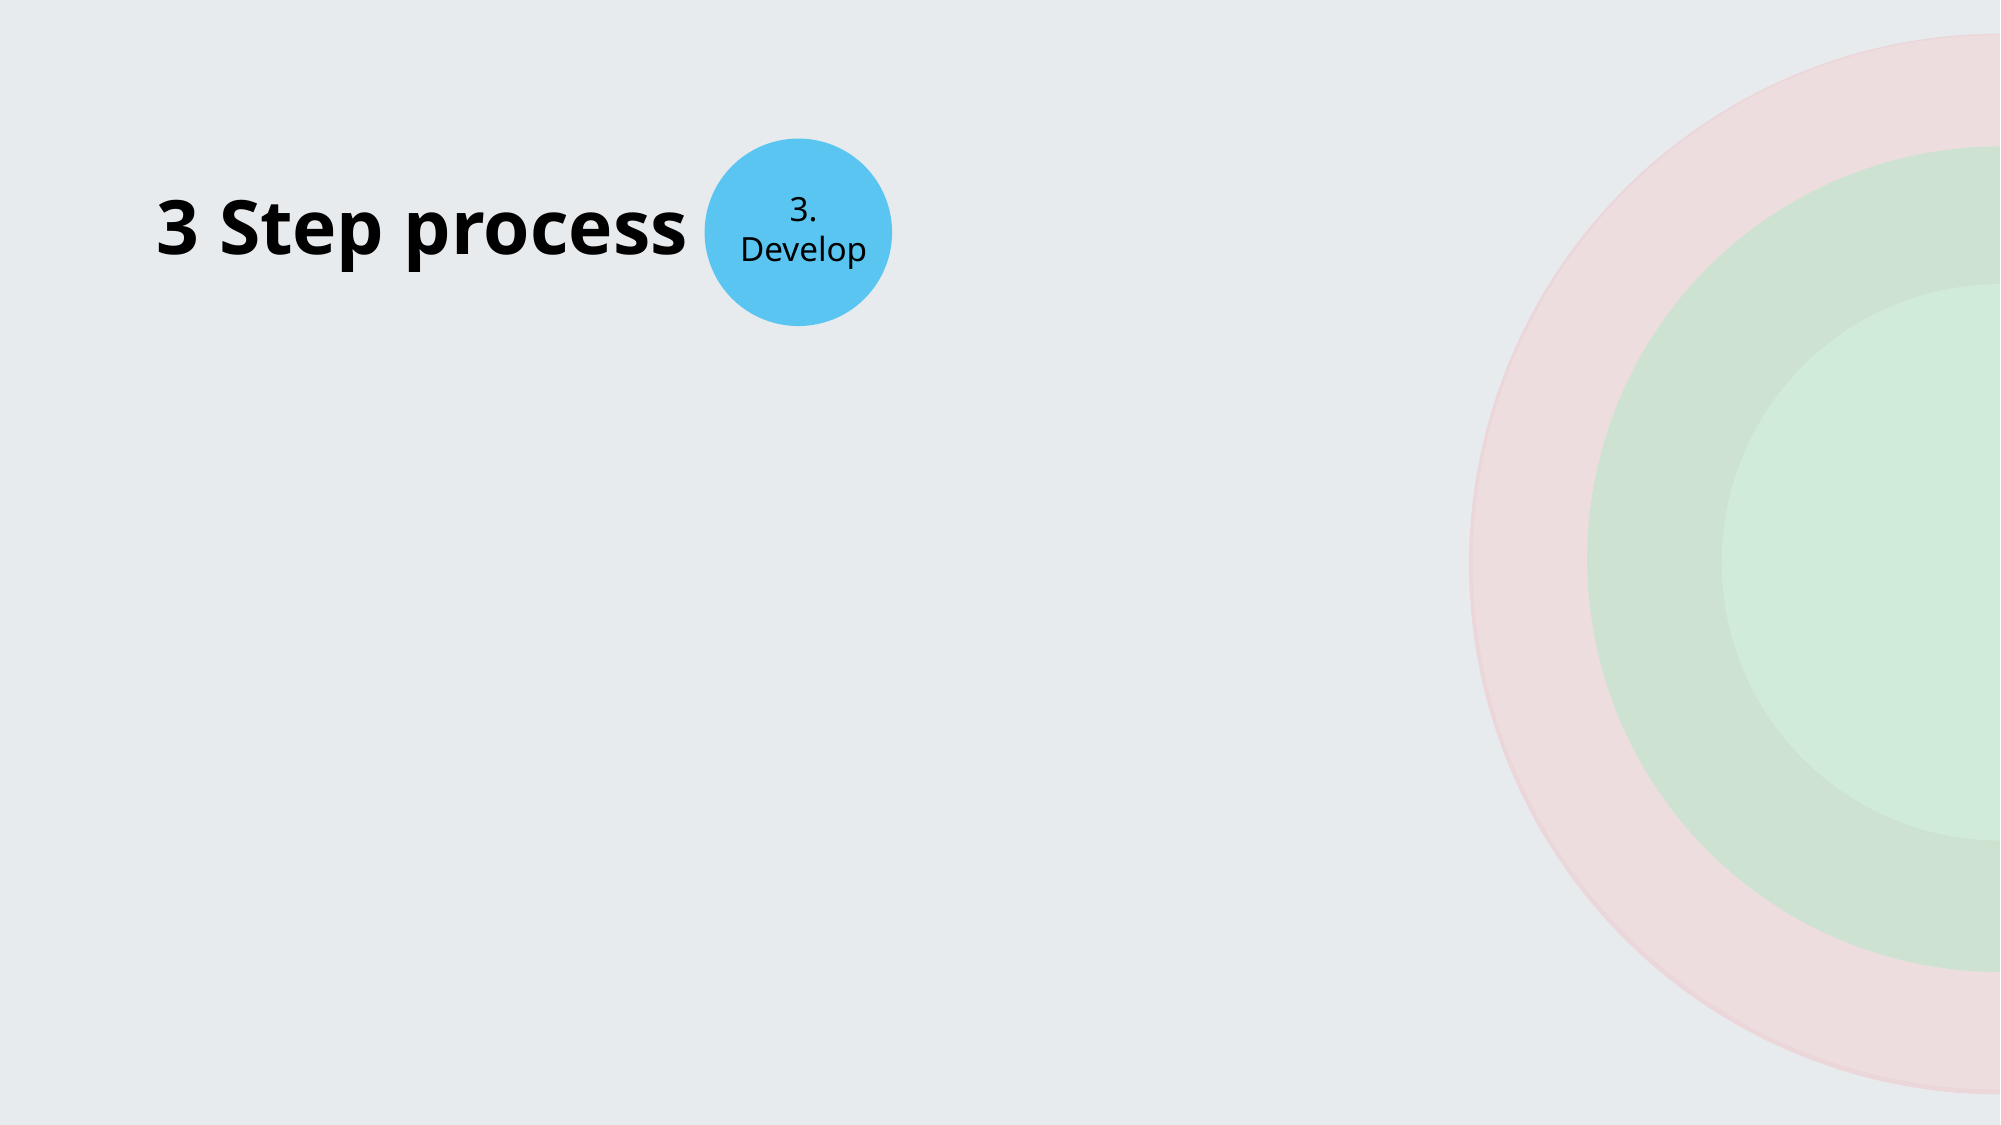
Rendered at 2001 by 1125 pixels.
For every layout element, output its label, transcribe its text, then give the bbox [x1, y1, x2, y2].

text_box 3. Develop [711, 181, 896, 276]
text_box 3 Step process [141, 171, 709, 277]
text_box [703, 195, 711, 270]
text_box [1472, 35, 2000, 1090]
text_box [714, 276, 883, 328]
text_box [718, 137, 879, 181]
text_box [1923, 1090, 2000, 1096]
text_box [1467, 498, 1472, 630]
